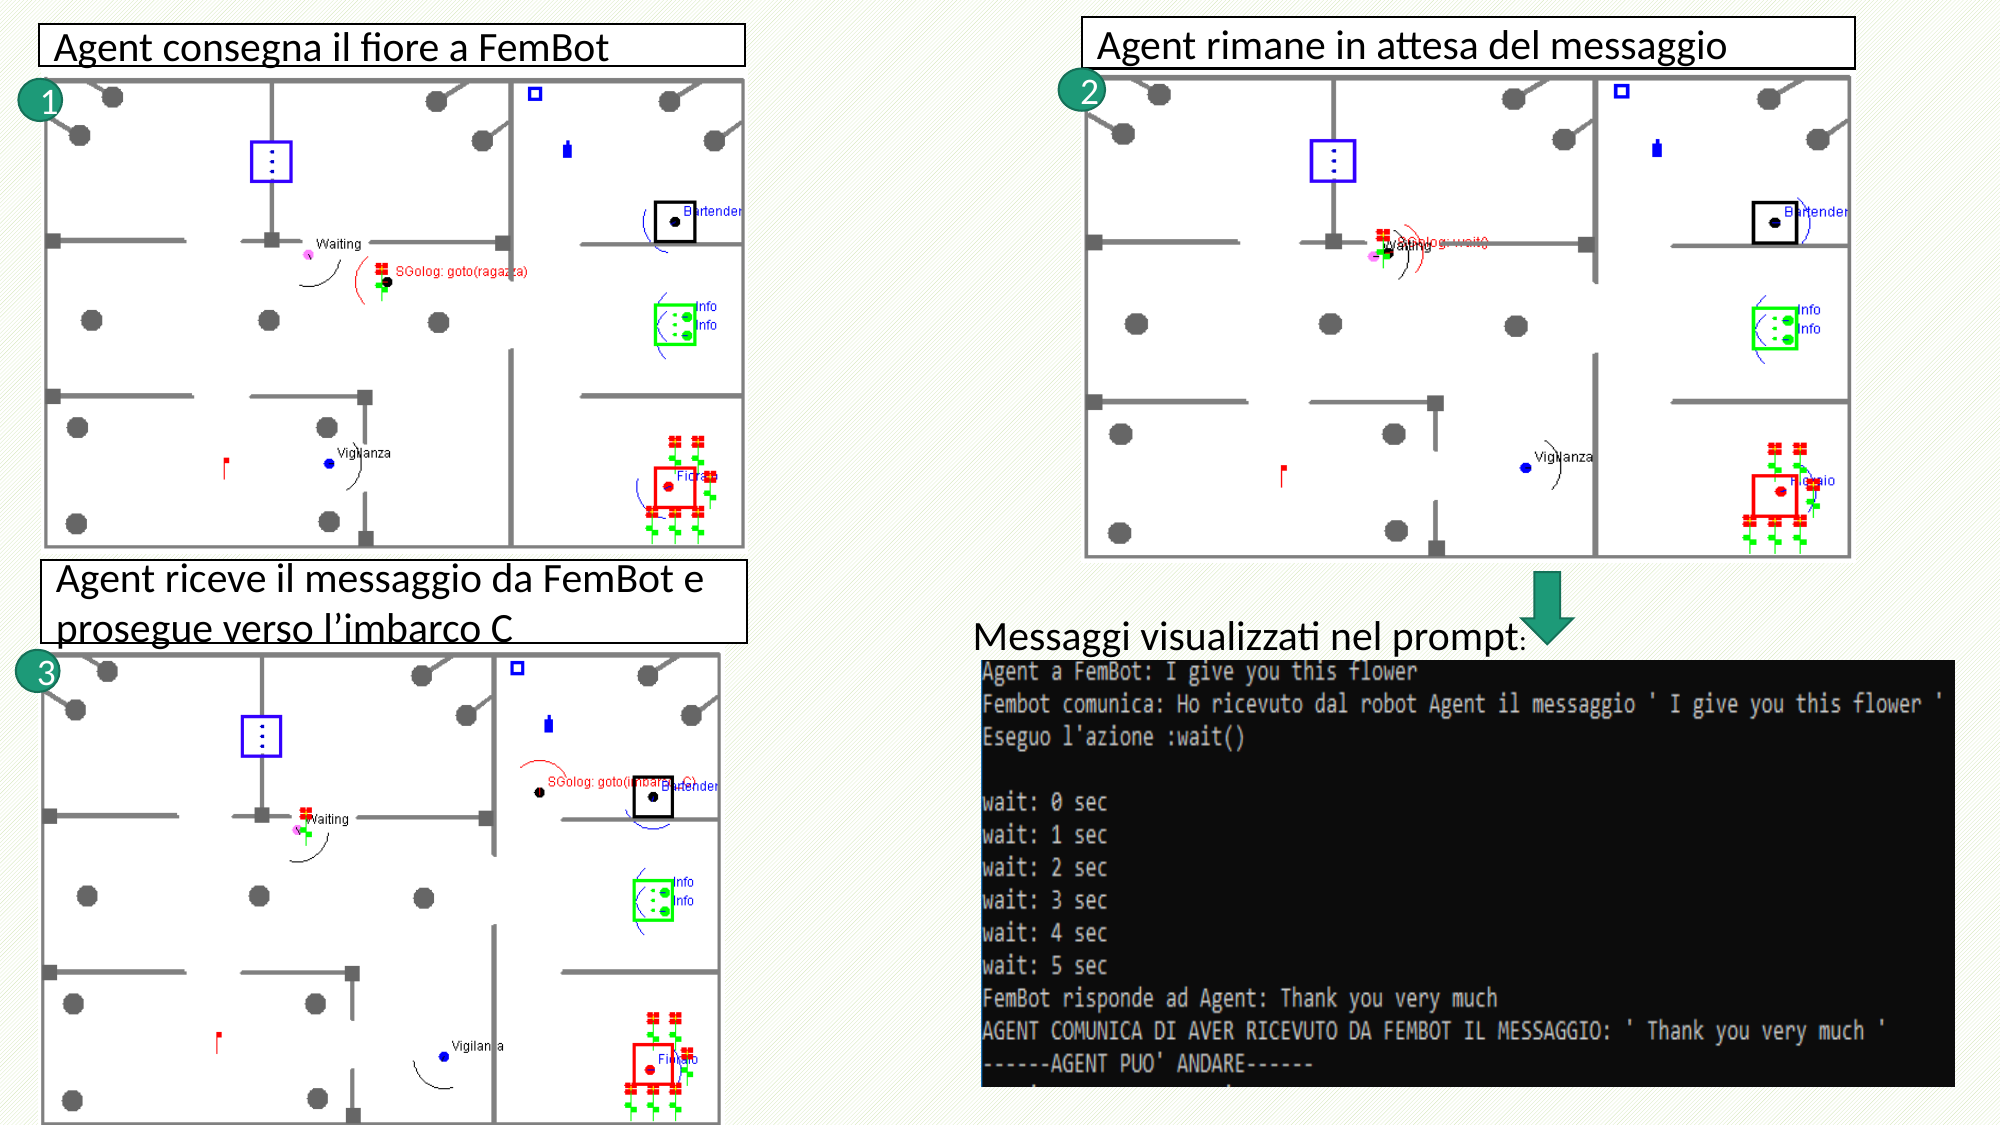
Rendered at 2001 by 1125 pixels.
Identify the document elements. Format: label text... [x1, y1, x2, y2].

picture [41, 66, 749, 554]
picture [38, 639, 725, 1125]
text_box Agent rimane in attesa del messaggio [1081, 16, 1856, 66]
text_box 1 [17, 77, 41, 123]
text_box 3 [14, 648, 38, 694]
text_box [1519, 571, 1576, 646]
picture [1081, 66, 1856, 564]
picture [981, 660, 1955, 1087]
text_box Agent riceve il messaggio da FemBot e prosegue verso l’imbarco C [40, 559, 748, 644]
text_box Messaggi visualizzati nel prompt: [957, 601, 1548, 667]
text_box 2 [1057, 67, 1081, 112]
text_box Agent consegna il fiore a FemBot [38, 23, 746, 67]
